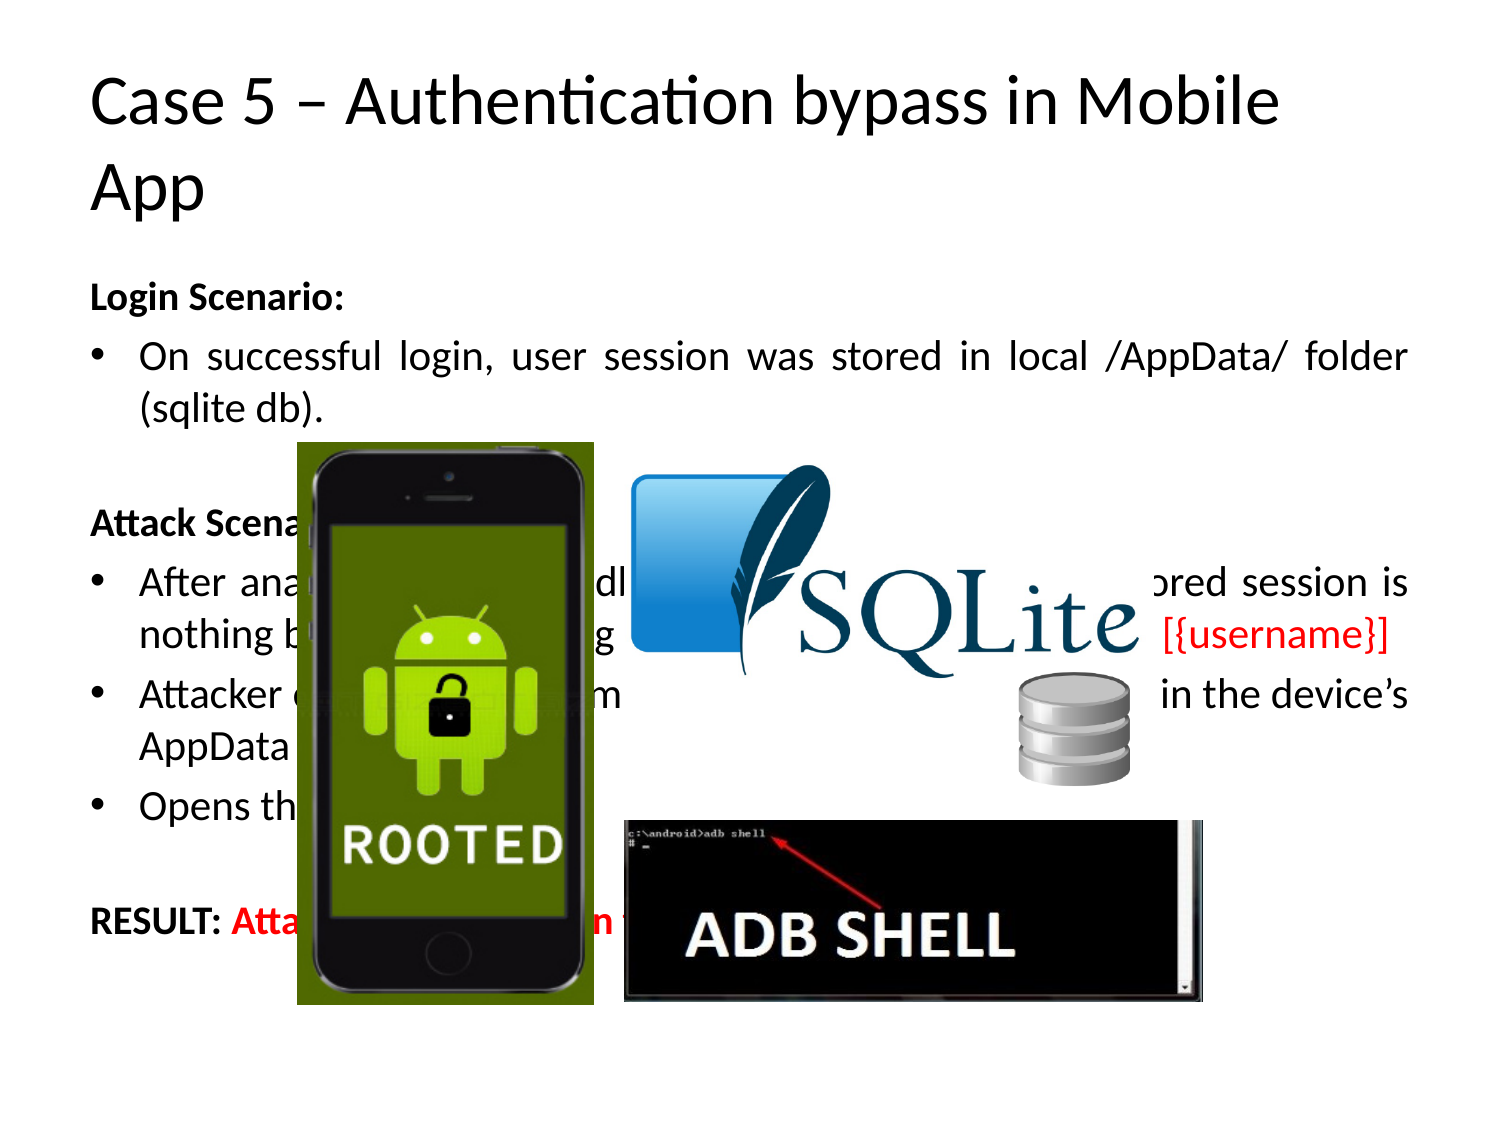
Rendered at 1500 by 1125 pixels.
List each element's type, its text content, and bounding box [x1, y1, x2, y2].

title Case 5 – Authentication bypass in Mobile App [75, 45, 1425, 233]
list Login Scenario: On successful login, user session was stored in local /AppData/ folder (sqlite db). Attack Scenario: After analyzing the sqlite db, it was observed that the stored session is nothing but triple encoding of the username in the format [{username}] Attacker encodes the victim’s username thrice and pushes in the device’s AppData folder. Opens the App in device. RESULT: Attacker gets logged in to victim’s account [75, 262, 1425, 1005]
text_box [296, 437, 1203, 1006]
